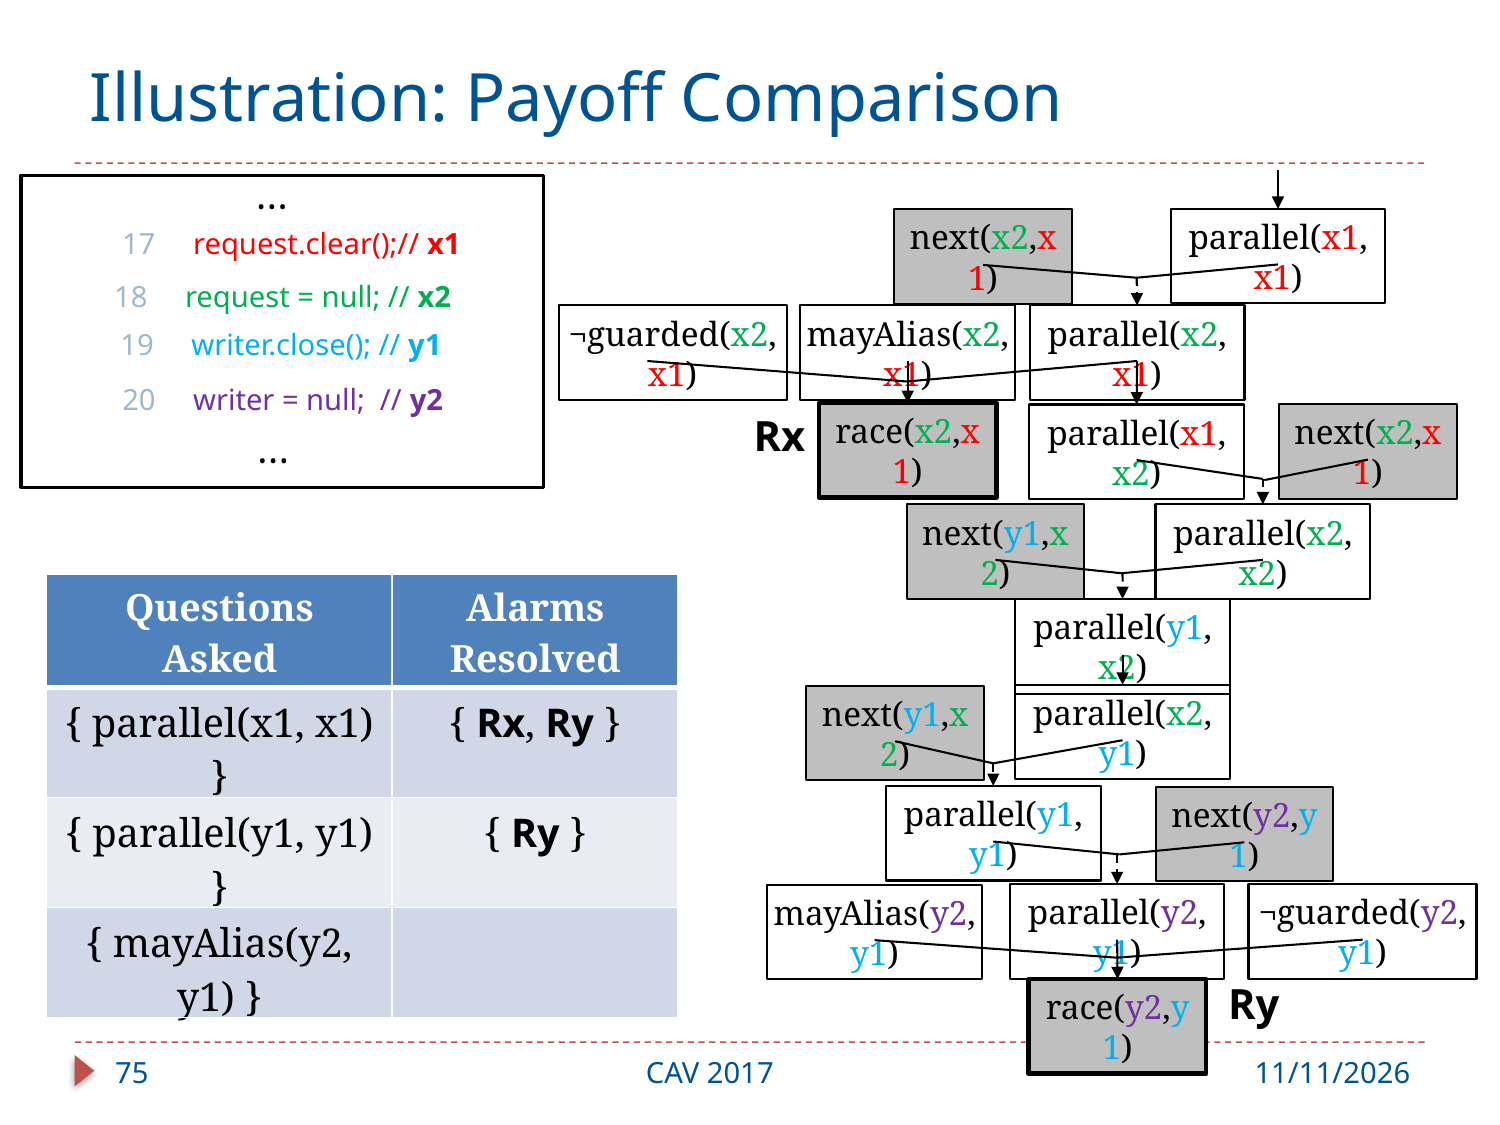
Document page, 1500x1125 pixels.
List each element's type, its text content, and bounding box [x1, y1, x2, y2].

title Illustration: Payoff Comparison [75, 25, 1425, 165]
footer CAV 2017 [235, 1046, 1185, 1107]
slide_number 75 [100, 1046, 235, 1107]
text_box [558, 169, 1477, 1035]
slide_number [1185, 1049, 1426, 1107]
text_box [17, 164, 563, 481]
